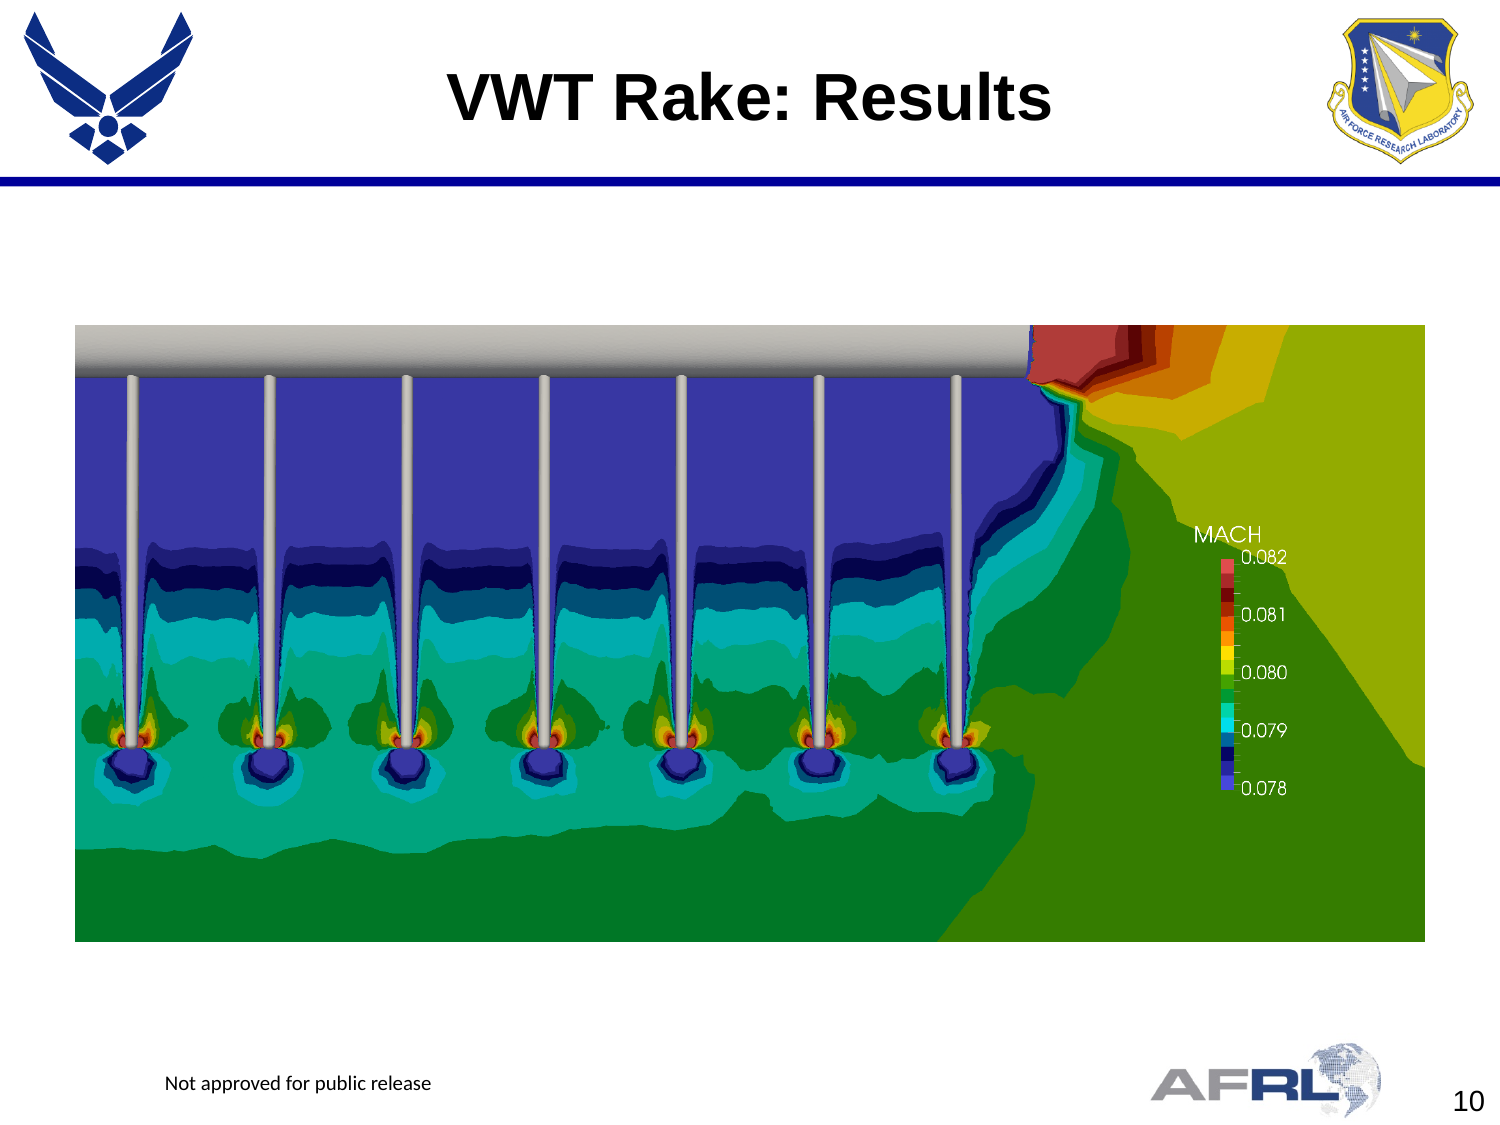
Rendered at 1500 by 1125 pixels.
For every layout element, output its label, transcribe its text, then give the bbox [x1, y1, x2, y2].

title VWT Rake: Results [75, 0, 1425, 188]
picture [1149, 1033, 1381, 1125]
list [74, 325, 1426, 942]
picture [1425, 16, 1475, 165]
